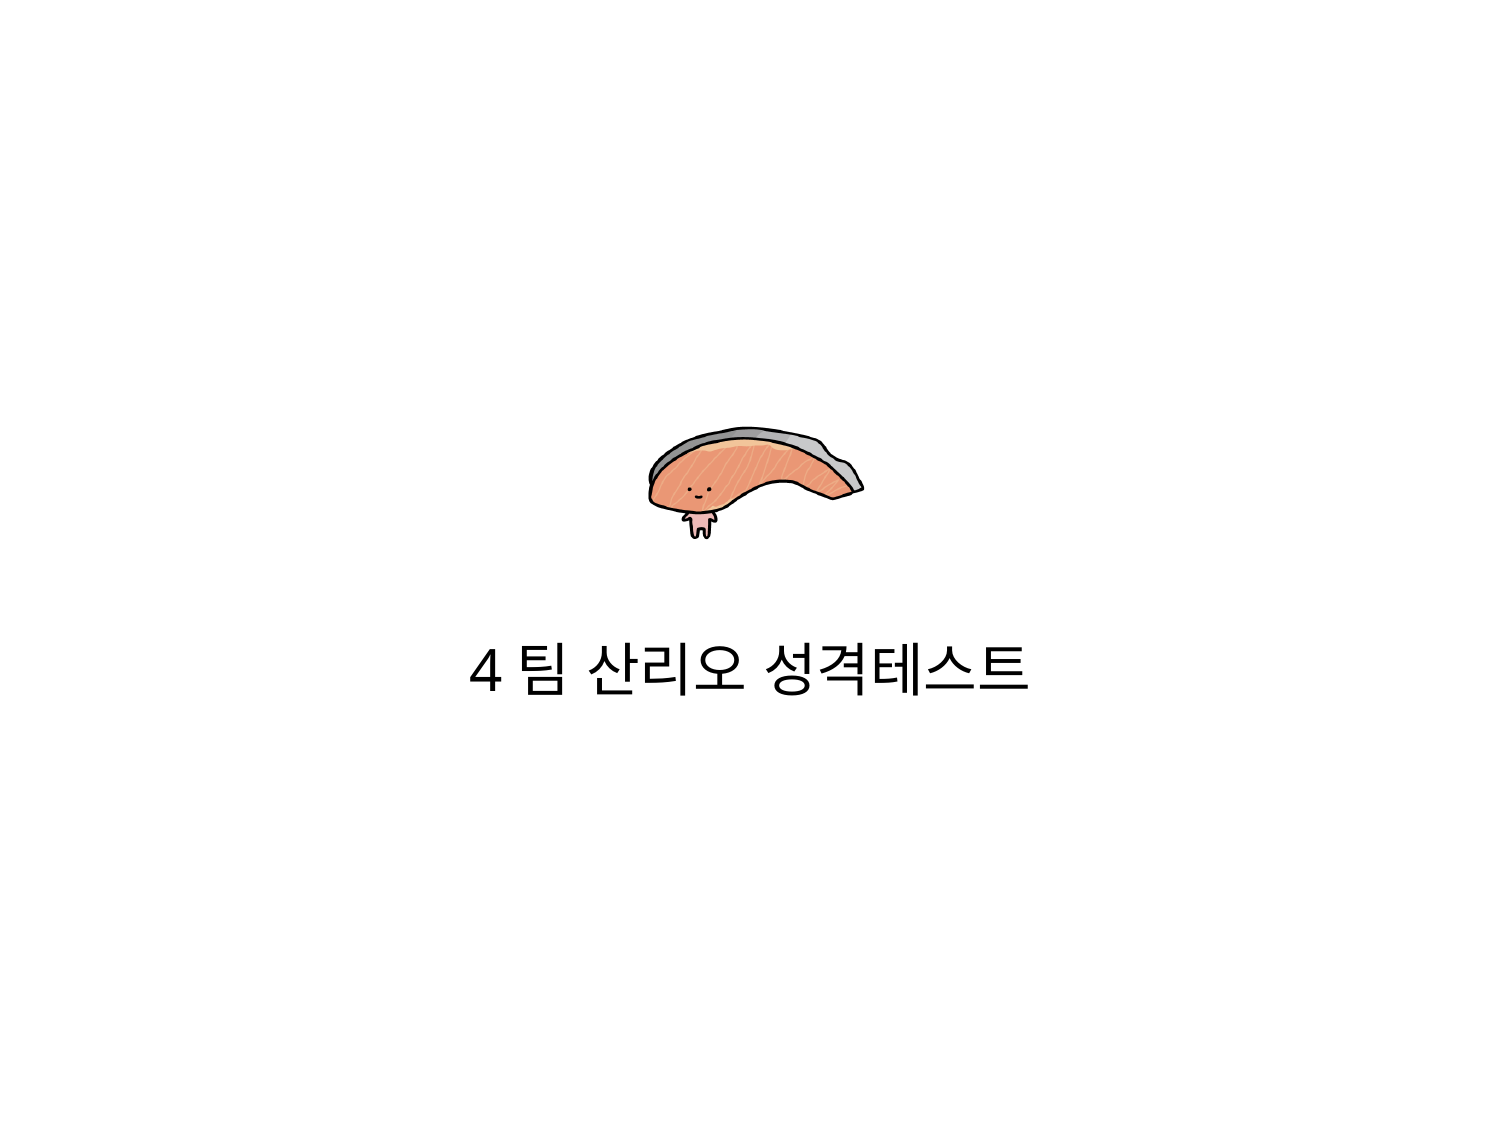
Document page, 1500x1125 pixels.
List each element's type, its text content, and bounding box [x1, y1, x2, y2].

picture [622, 349, 878, 605]
text_box 4팀 산리오 성격테스트 [407, 625, 1092, 711]
